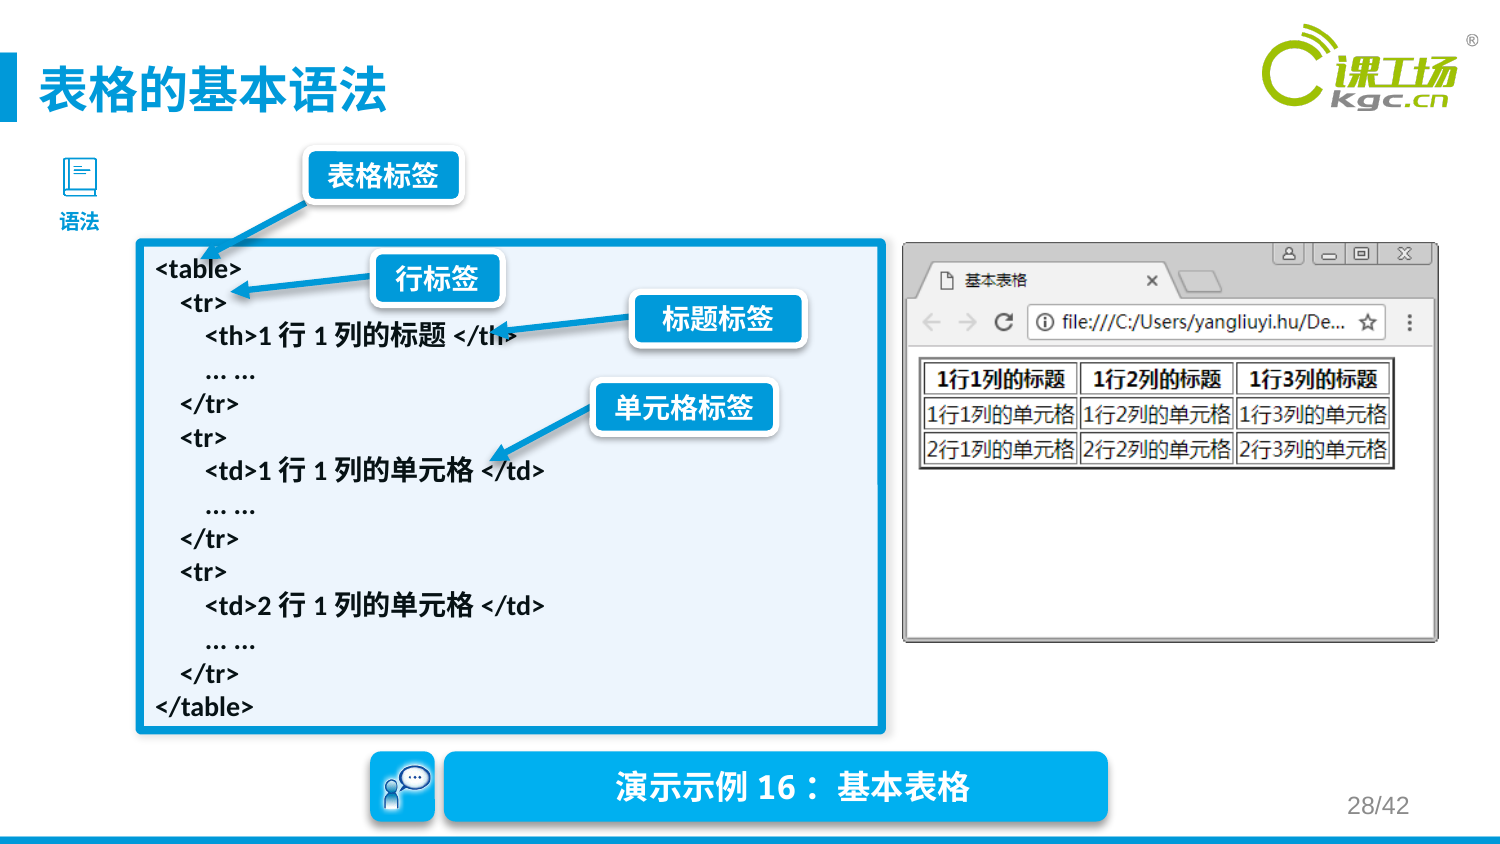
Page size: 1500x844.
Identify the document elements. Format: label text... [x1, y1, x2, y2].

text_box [488, 404, 595, 462]
slide_number 28/42 [1110, 782, 1425, 828]
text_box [369, 751, 1109, 822]
text_box 单元格标签 [589, 376, 780, 437]
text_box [199, 202, 306, 260]
picture [0, 0, 1500, 836]
title 表格的基本语法 [37, 33, 1390, 151]
text_box <table> <tr> <th>1行1列的标题</th> ... ... </tr> <tr> <td>1行1列的单元格</td> ... ... </tr> <tr> <td>2行1列的单元格</td> ... ... </tr> </table> [139, 242, 882, 731]
text_box 标题标签 [628, 288, 808, 349]
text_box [230, 275, 374, 293]
text_box 行标签 [369, 248, 506, 309]
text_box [44, 151, 117, 242]
text_box 表格标签 [302, 144, 466, 206]
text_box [489, 316, 632, 333]
